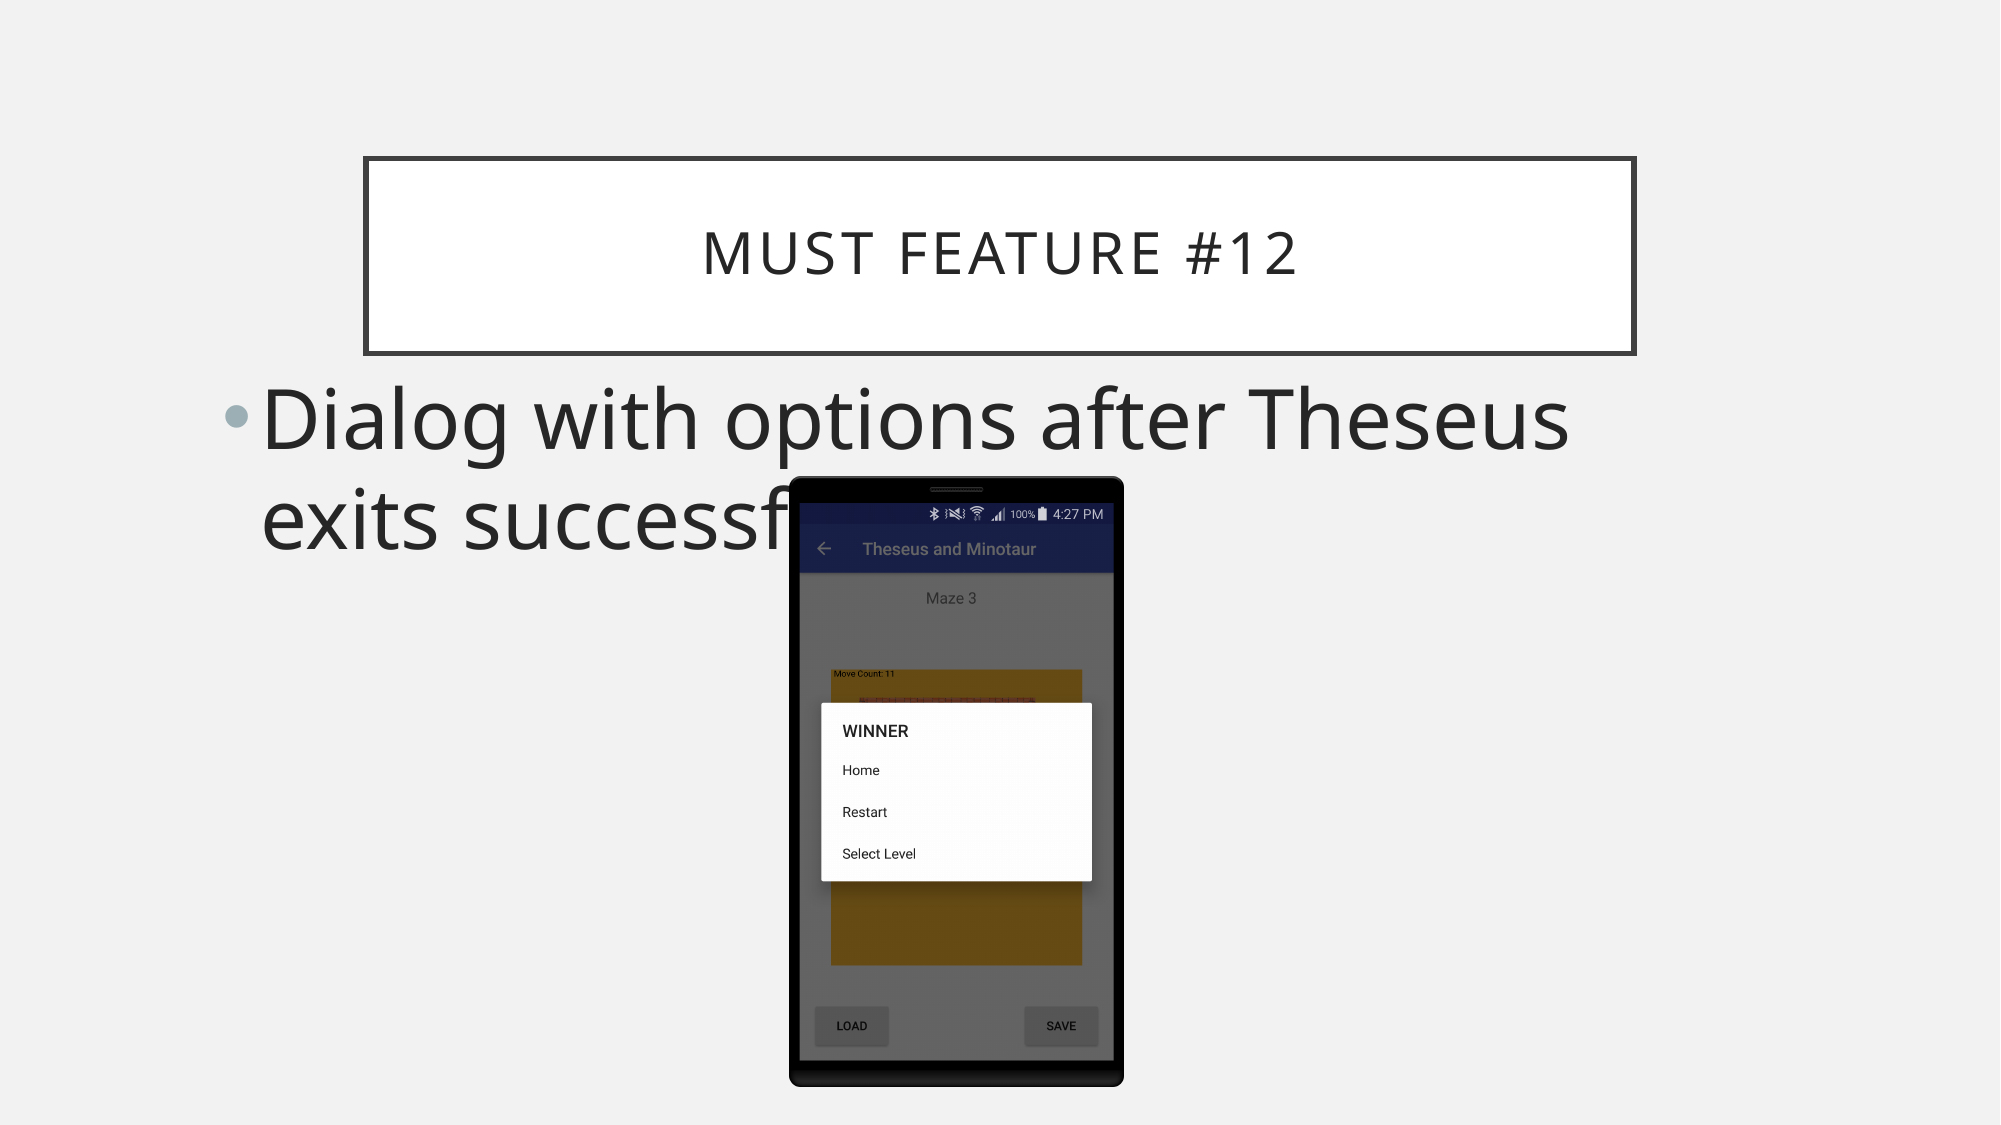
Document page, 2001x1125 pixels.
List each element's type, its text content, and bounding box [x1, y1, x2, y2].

list Dialog with options after Theseus exits successfully [207, 358, 1781, 782]
picture [789, 476, 1124, 1087]
title MUST feature #12 [363, 156, 1637, 356]
